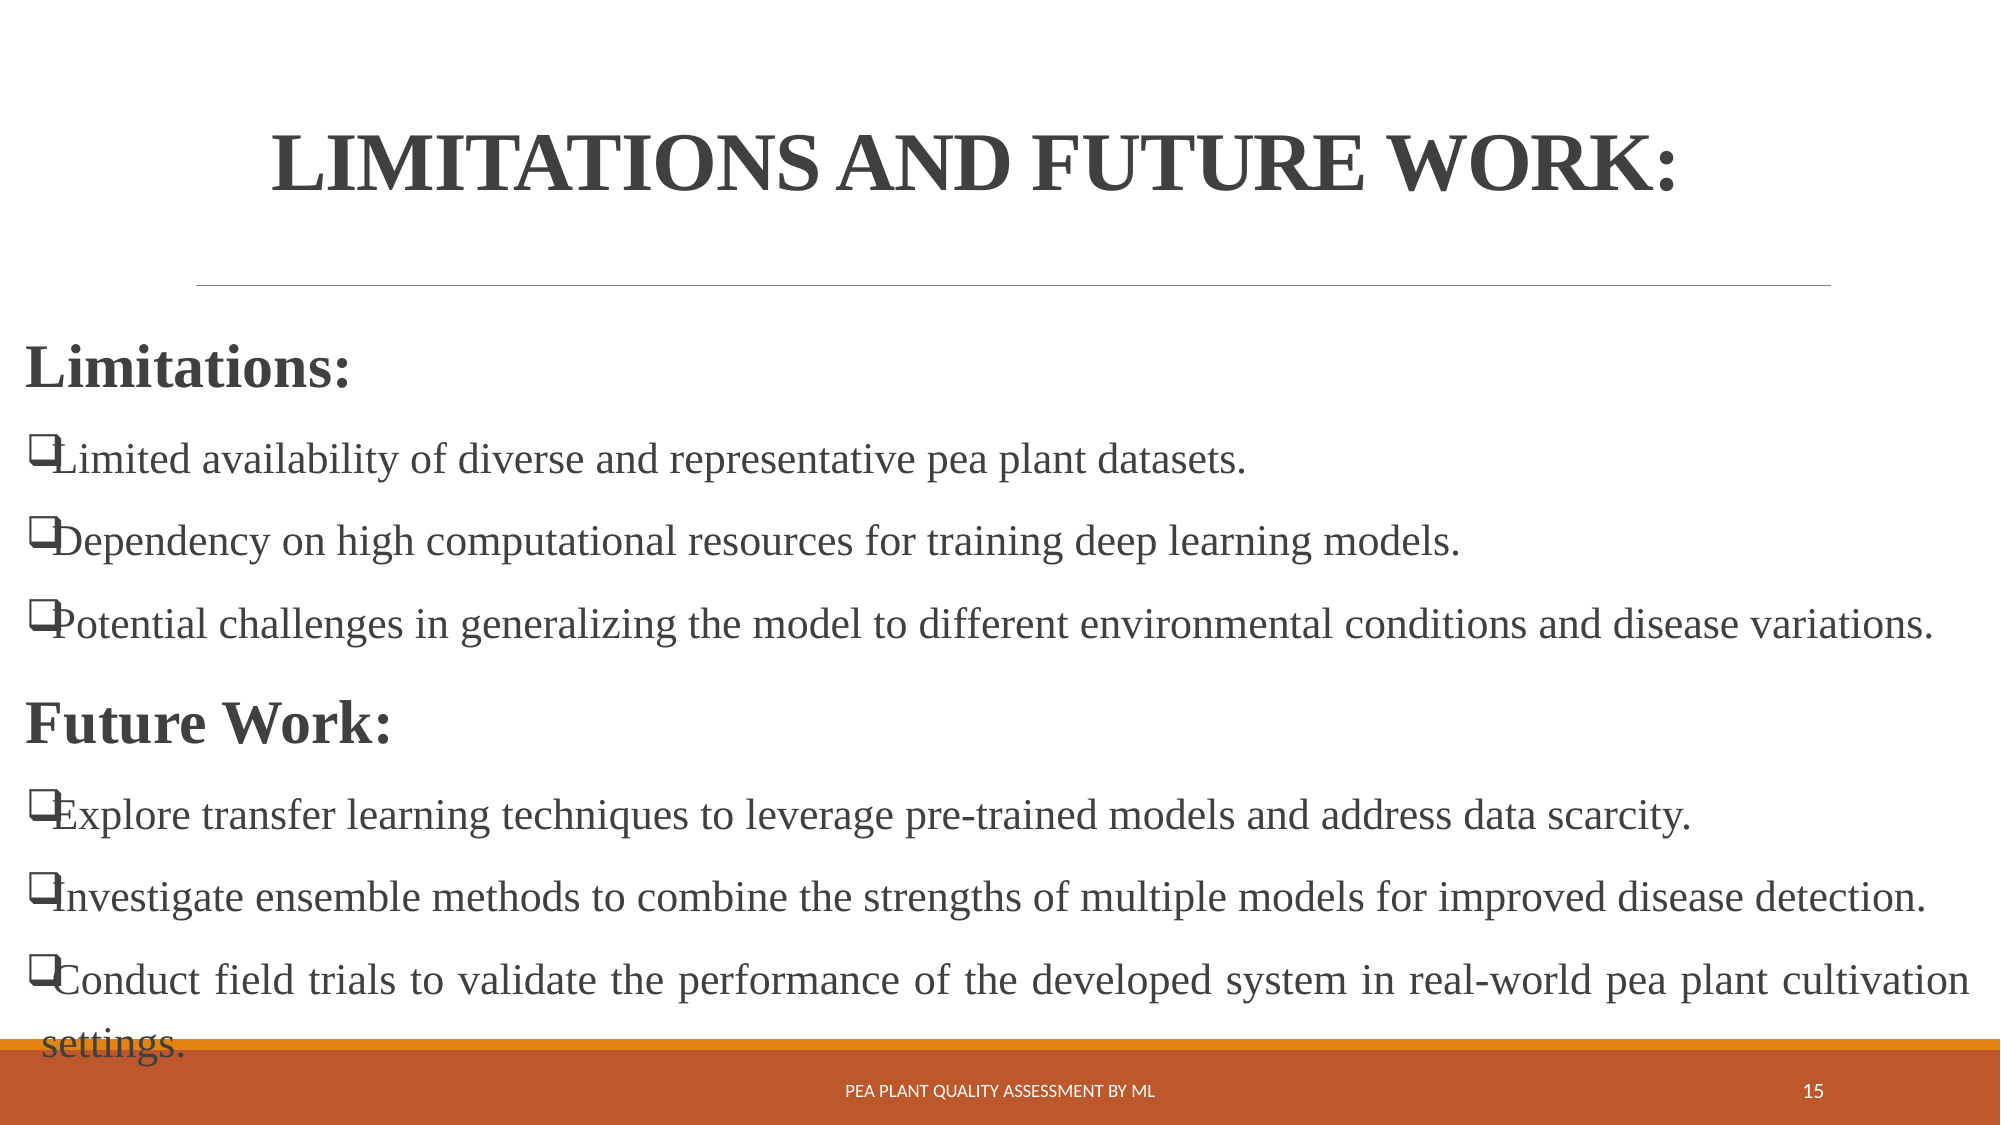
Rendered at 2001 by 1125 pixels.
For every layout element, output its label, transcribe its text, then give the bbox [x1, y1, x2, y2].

slide_number 15 [1624, 1059, 1840, 1120]
list Limitations: Limited availability of diverse and representative pea plant datasets. Dependency on high computational resources for training deep learning models. Potential challenges in generalizing the model to different environmental conditions and disease variations. Future Work: Explore transfer learning techniques to leverage pre-trained models and address data scarcity. Investigate ensemble methods to combine the strengths of multiple models for improved disease detection. Conduct field trials to validate the performance of the developed system in real-world pea plant cultivation settings. [25, 303, 1975, 1092]
footer PEA PLANT QUALITY ASSESSMENT BY ML [604, 1059, 1396, 1120]
title LIMITATIONS AND FUTURE WORK: [114, 91, 1840, 216]
